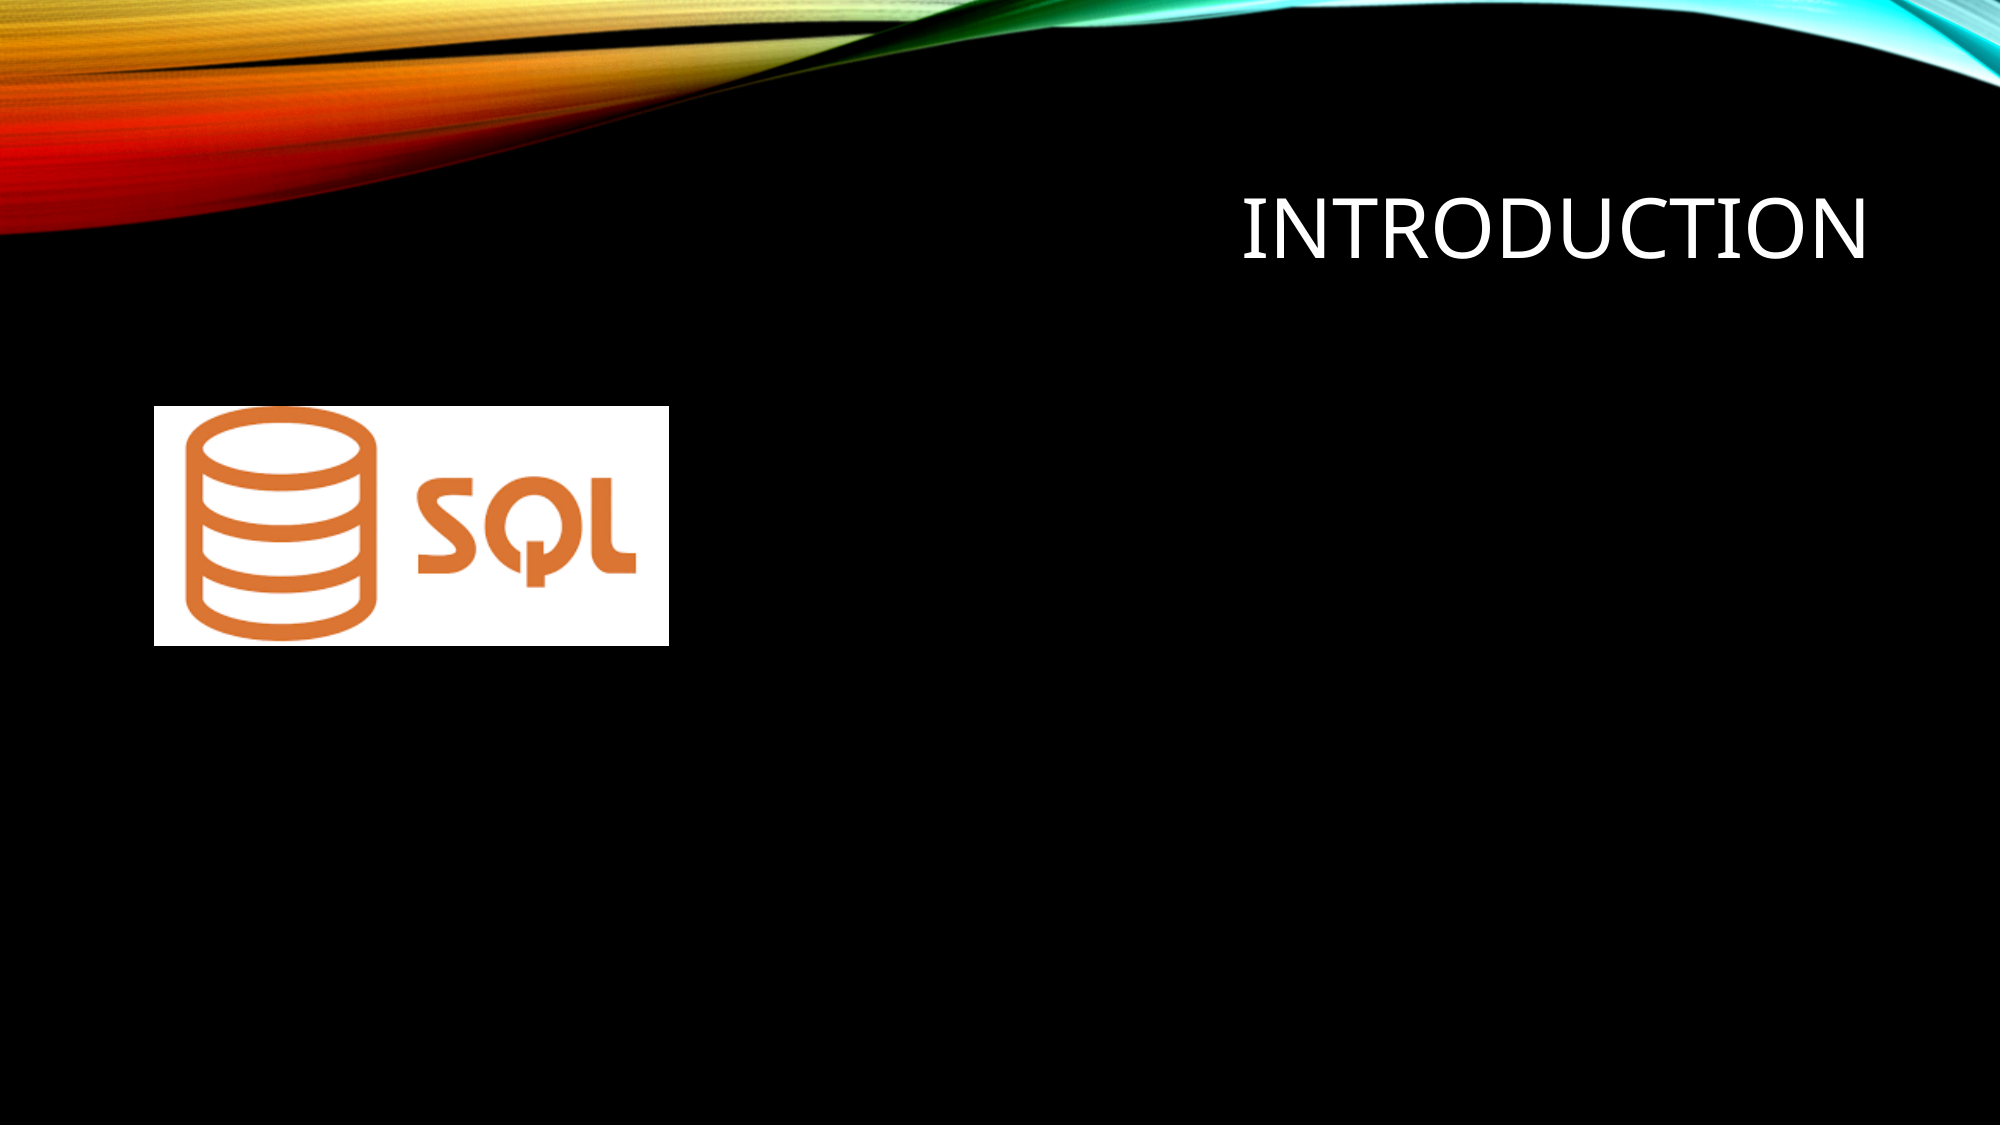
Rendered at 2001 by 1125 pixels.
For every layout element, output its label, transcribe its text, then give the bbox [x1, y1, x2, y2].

title Introduction [474, 125, 1888, 338]
picture [0, 0, 2000, 237]
picture [154, 405, 669, 646]
